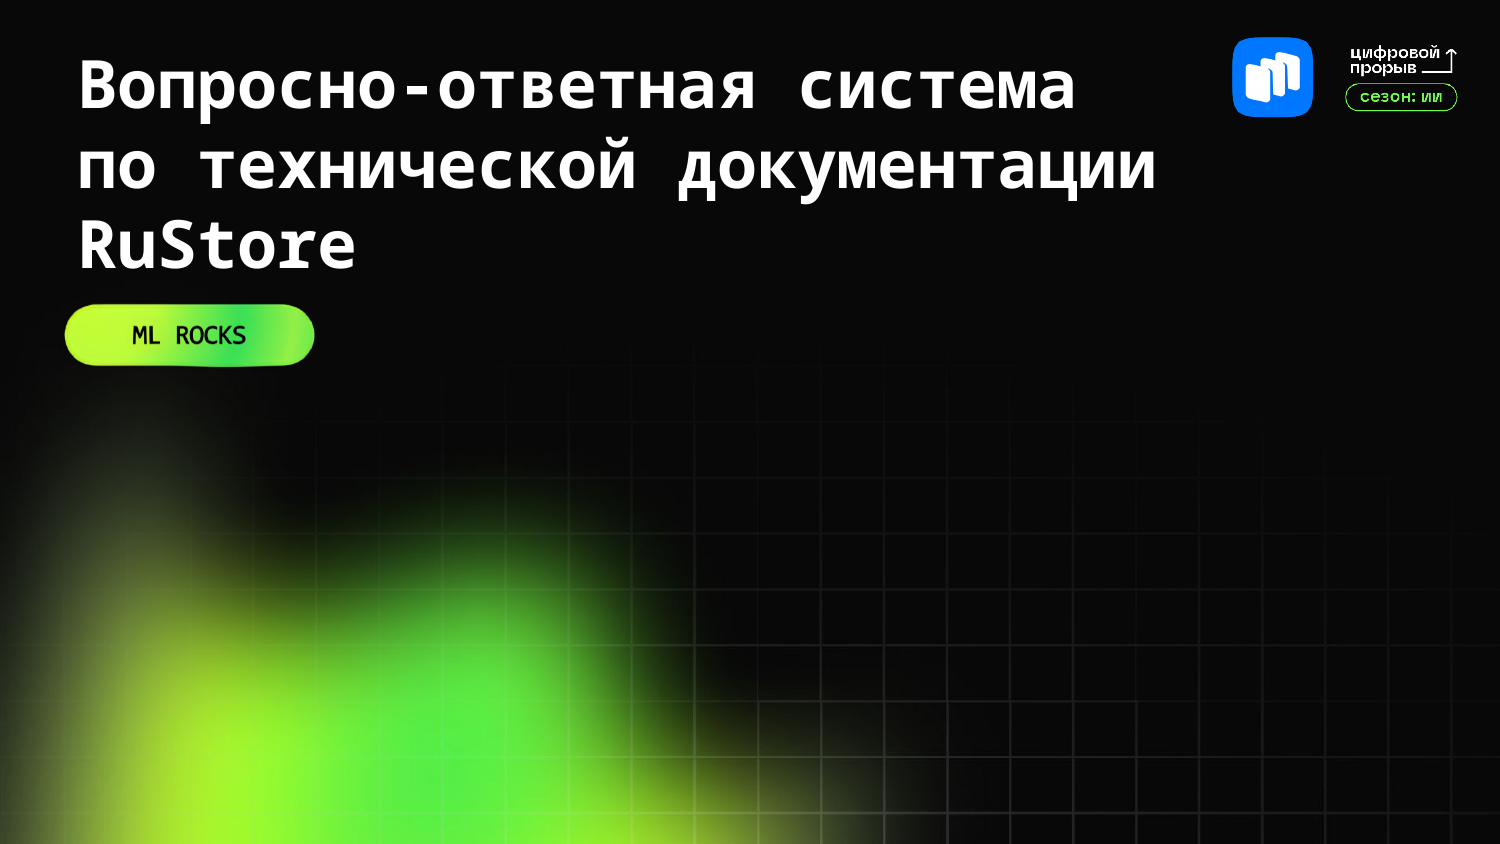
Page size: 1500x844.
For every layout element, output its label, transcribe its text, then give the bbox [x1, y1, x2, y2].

picture [0, 0, 1500, 844]
text_box Вопросно-ответная система по технической документации RuStore [62, 34, 1195, 289]
